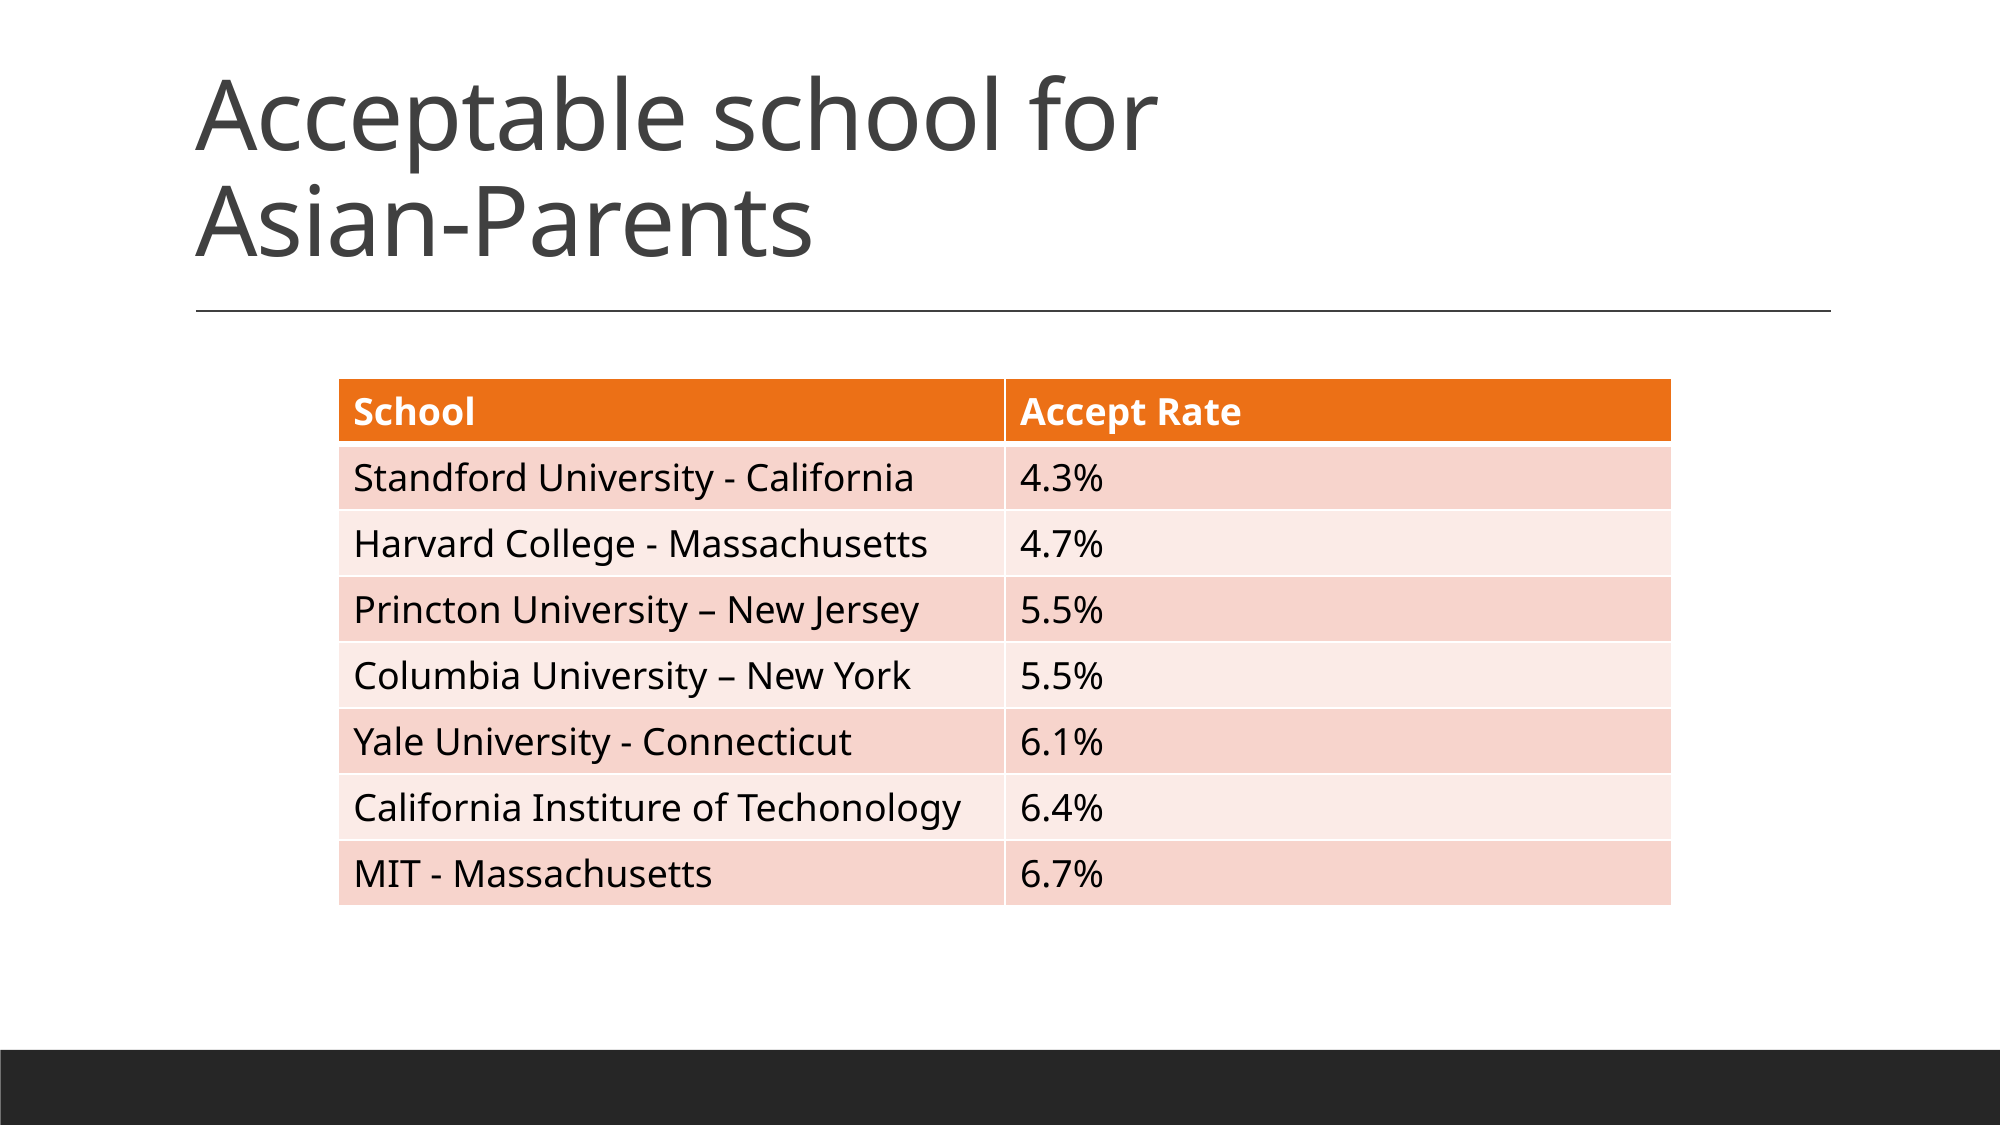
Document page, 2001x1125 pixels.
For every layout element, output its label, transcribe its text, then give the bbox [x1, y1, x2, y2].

table_header Accept Rate [1006, 379, 1671, 441]
table_cell 4.3% [1006, 447, 1671, 509]
table_cell Standford University - California [339, 447, 1004, 509]
table_cell Harvard College - Massachusetts [339, 511, 1004, 575]
table_cell California Institure of Techonology [339, 775, 1004, 839]
table_cell Princton University – New Jersey [339, 577, 1004, 641]
table_cell MIT - Massachusetts [339, 841, 1004, 905]
title Acceptable school for Asian-Parents [180, 47, 1830, 285]
table_cell 6.1% [1006, 709, 1671, 773]
table_cell Yale University - Connecticut [339, 709, 1004, 773]
table_cell 5.5% [1006, 643, 1671, 707]
table_cell 4.7% [1006, 511, 1671, 575]
table_cell 6.7% [1006, 841, 1671, 905]
table_cell Columbia University – New York [339, 643, 1004, 707]
table_cell 5.5% [1006, 577, 1671, 641]
table_header School [339, 379, 1004, 441]
table_cell 6.4% [1006, 775, 1671, 839]
